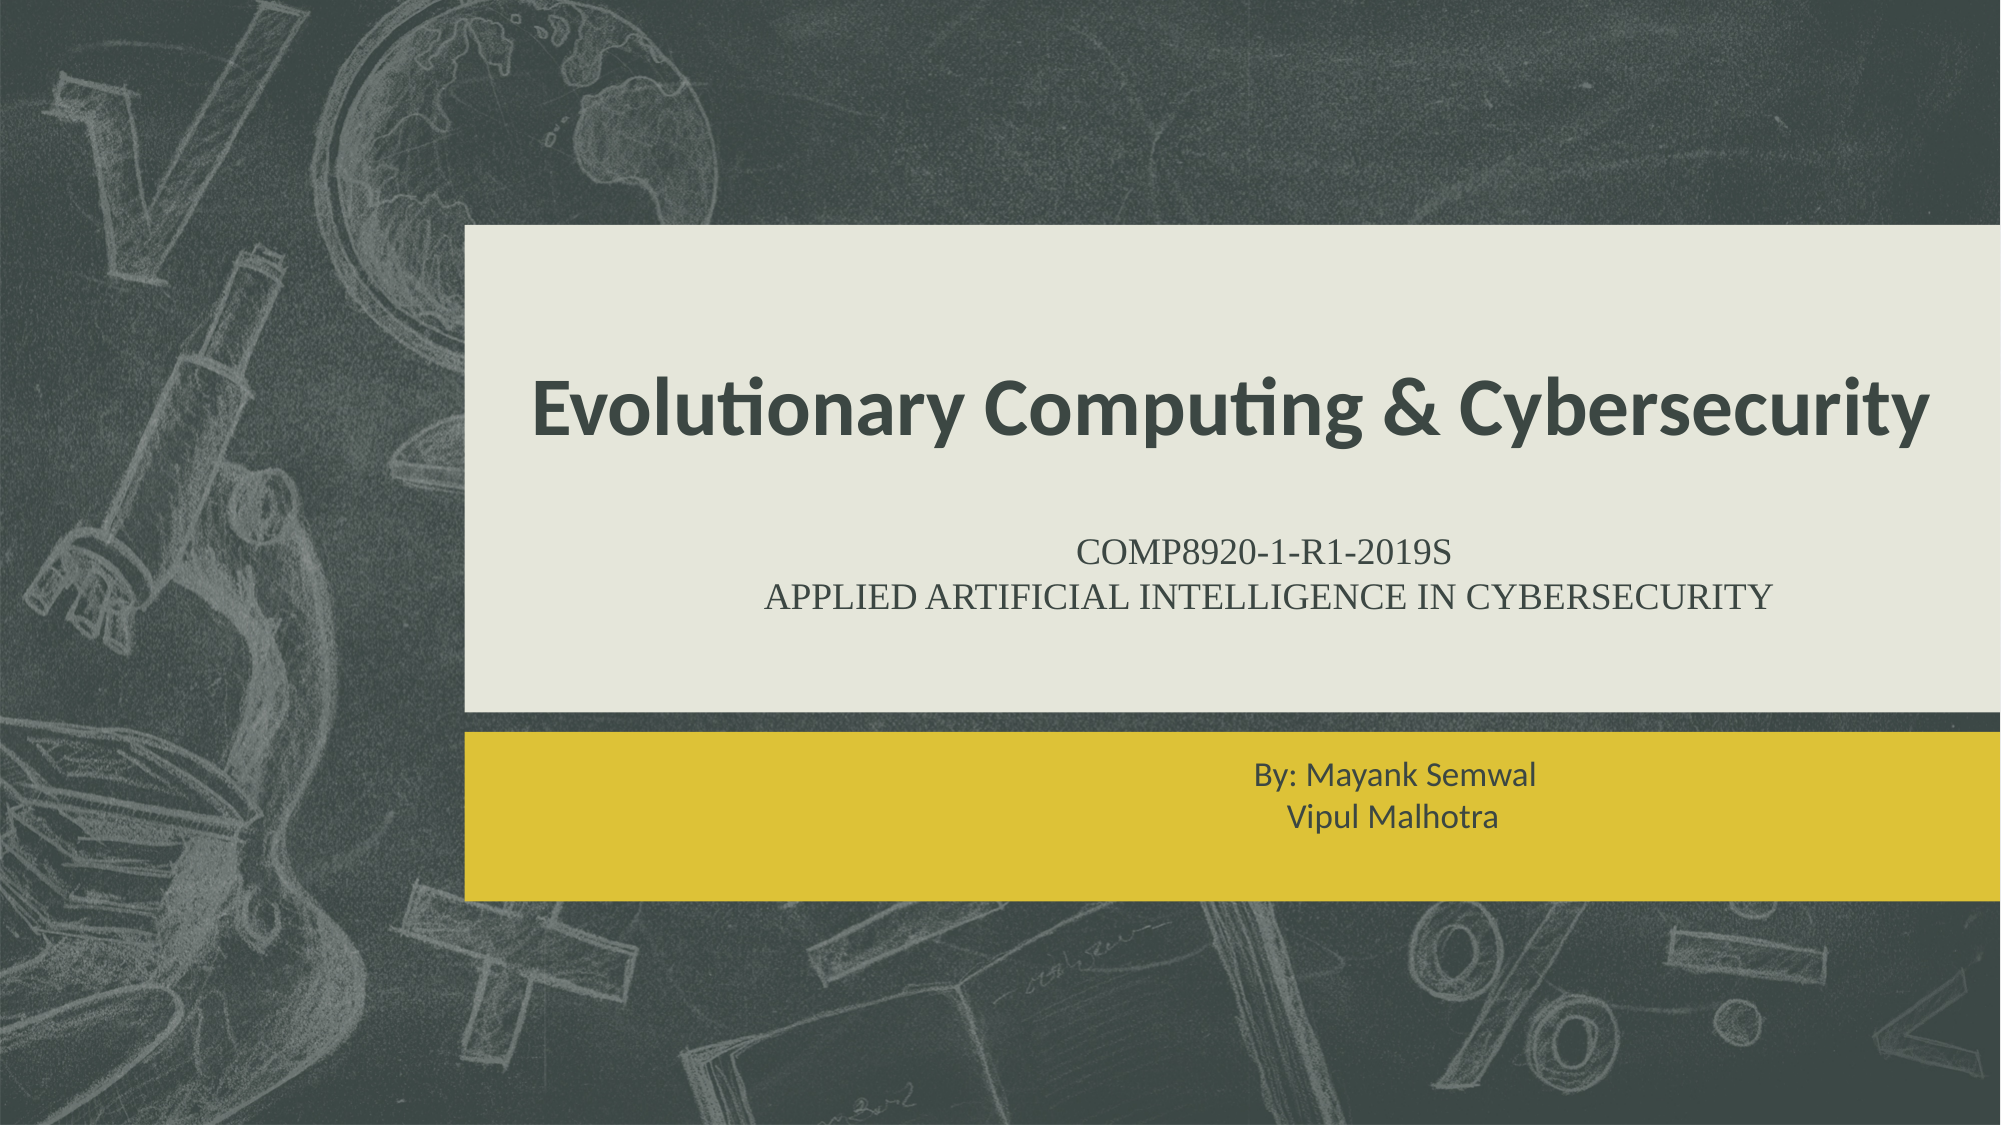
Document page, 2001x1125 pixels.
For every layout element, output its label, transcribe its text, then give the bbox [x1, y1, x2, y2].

title Evolutionary Computing & Cybersecurity [463, 238, 2000, 461]
text_box COMP8920-1-R1-2019S APPLIED ARTIFICIAL INTELLIGENCE IN CYBERSECURITY [733, 519, 1796, 670]
subtitle By: Mayank Semwal Vipul Malhotra [520, 744, 2000, 887]
picture [0, 0, 2001, 1125]
